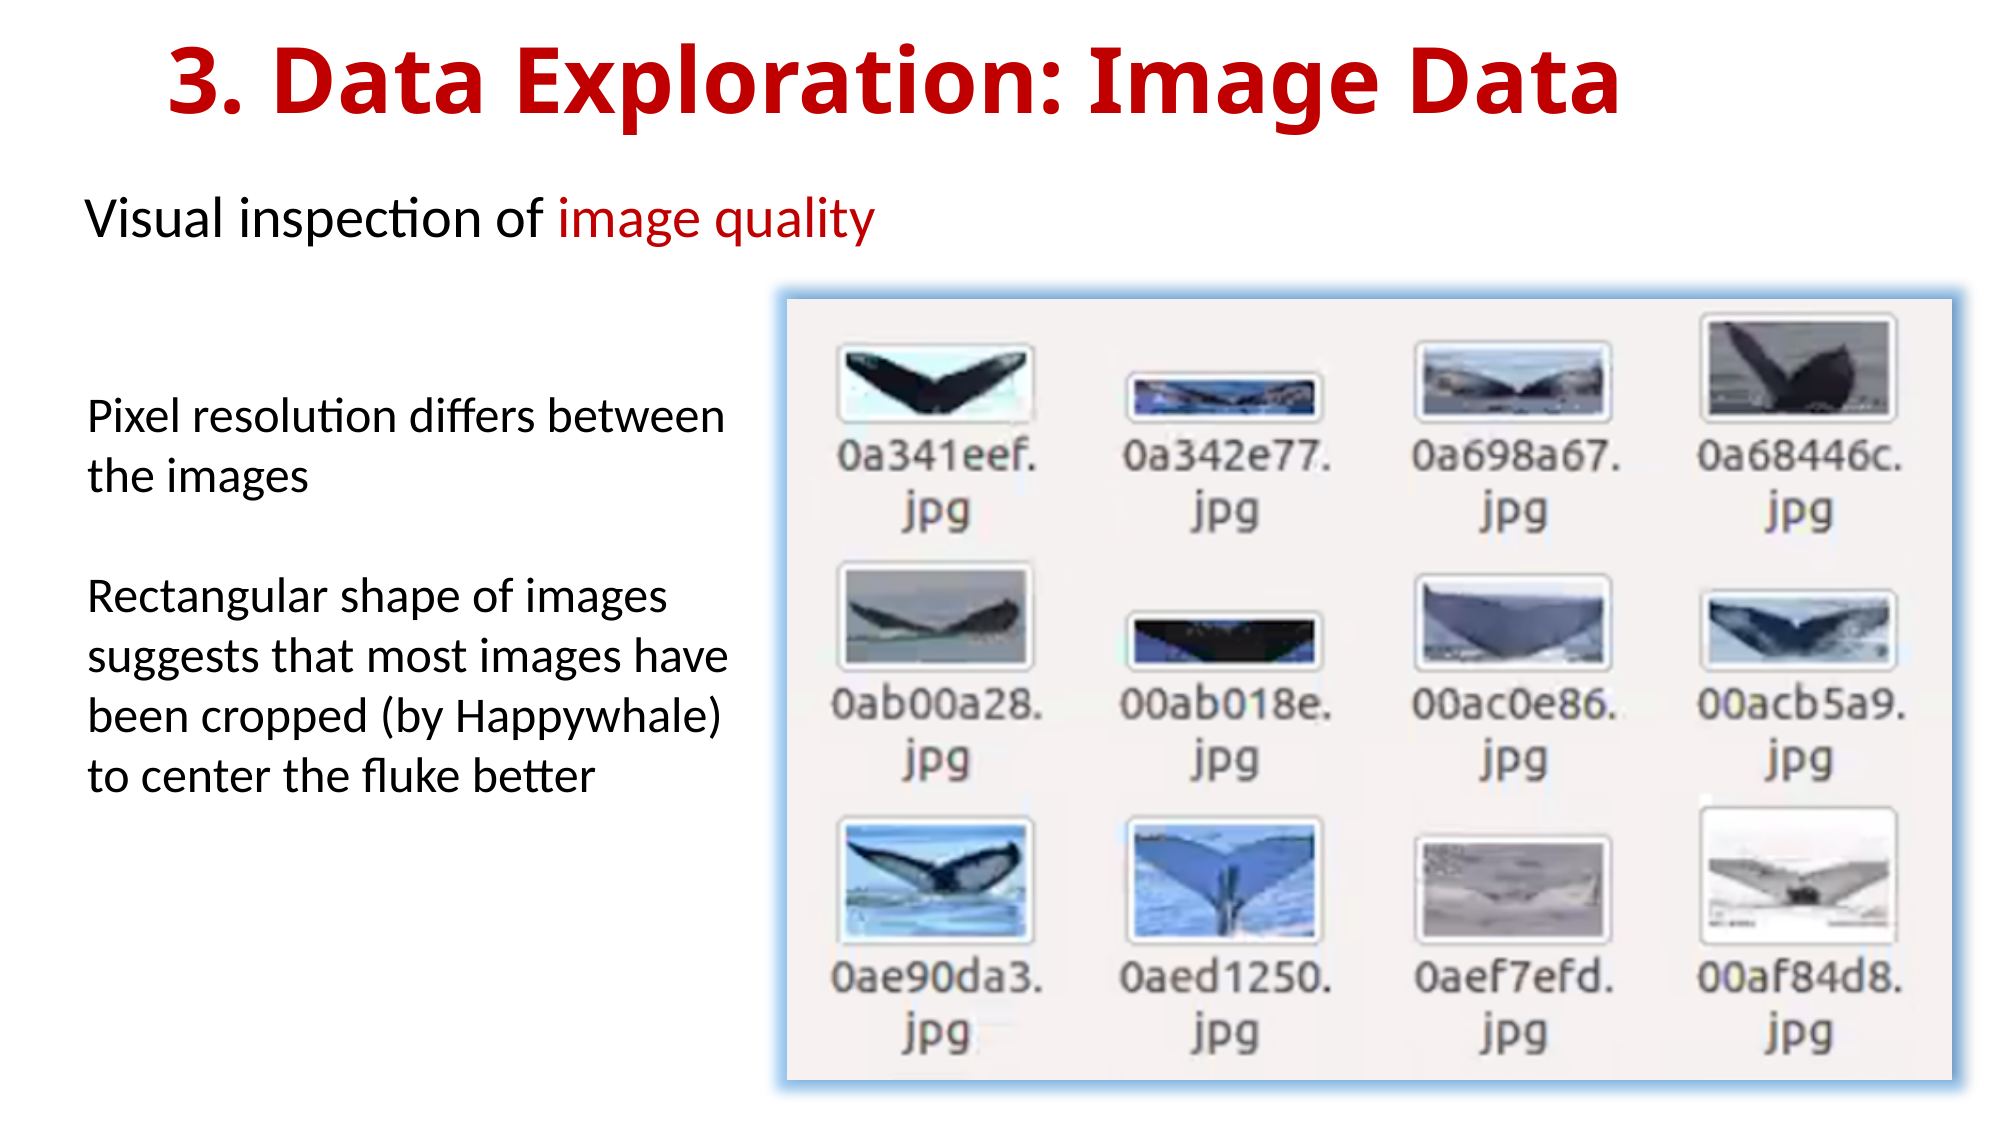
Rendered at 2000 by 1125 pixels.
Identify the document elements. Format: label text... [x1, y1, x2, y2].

text_box Pixel resolution differs between the images Rectangular shape of images suggests that most images have been cropped (by Happywhale) to center the fluke better [72, 374, 756, 810]
title 3. Data Exploration: Image Data [152, 18, 1852, 150]
picture [787, 299, 1952, 1080]
list Visual inspection of image quality [69, 179, 1963, 1093]
